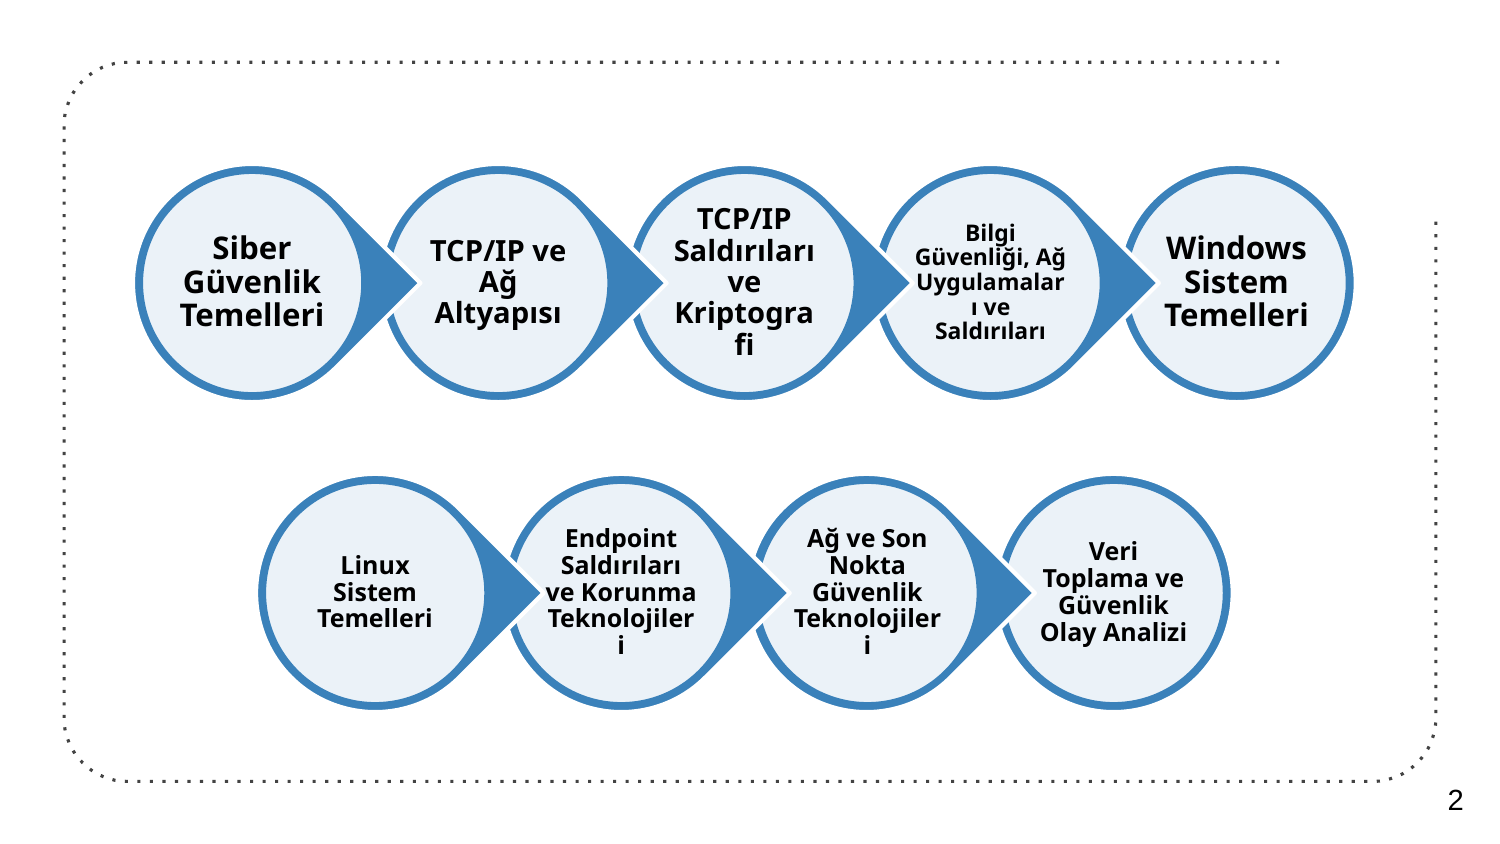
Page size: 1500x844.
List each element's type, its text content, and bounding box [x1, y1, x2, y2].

text_box 2 [1411, 753, 1500, 844]
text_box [75, 383, 1364, 803]
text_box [75, 73, 1364, 383]
